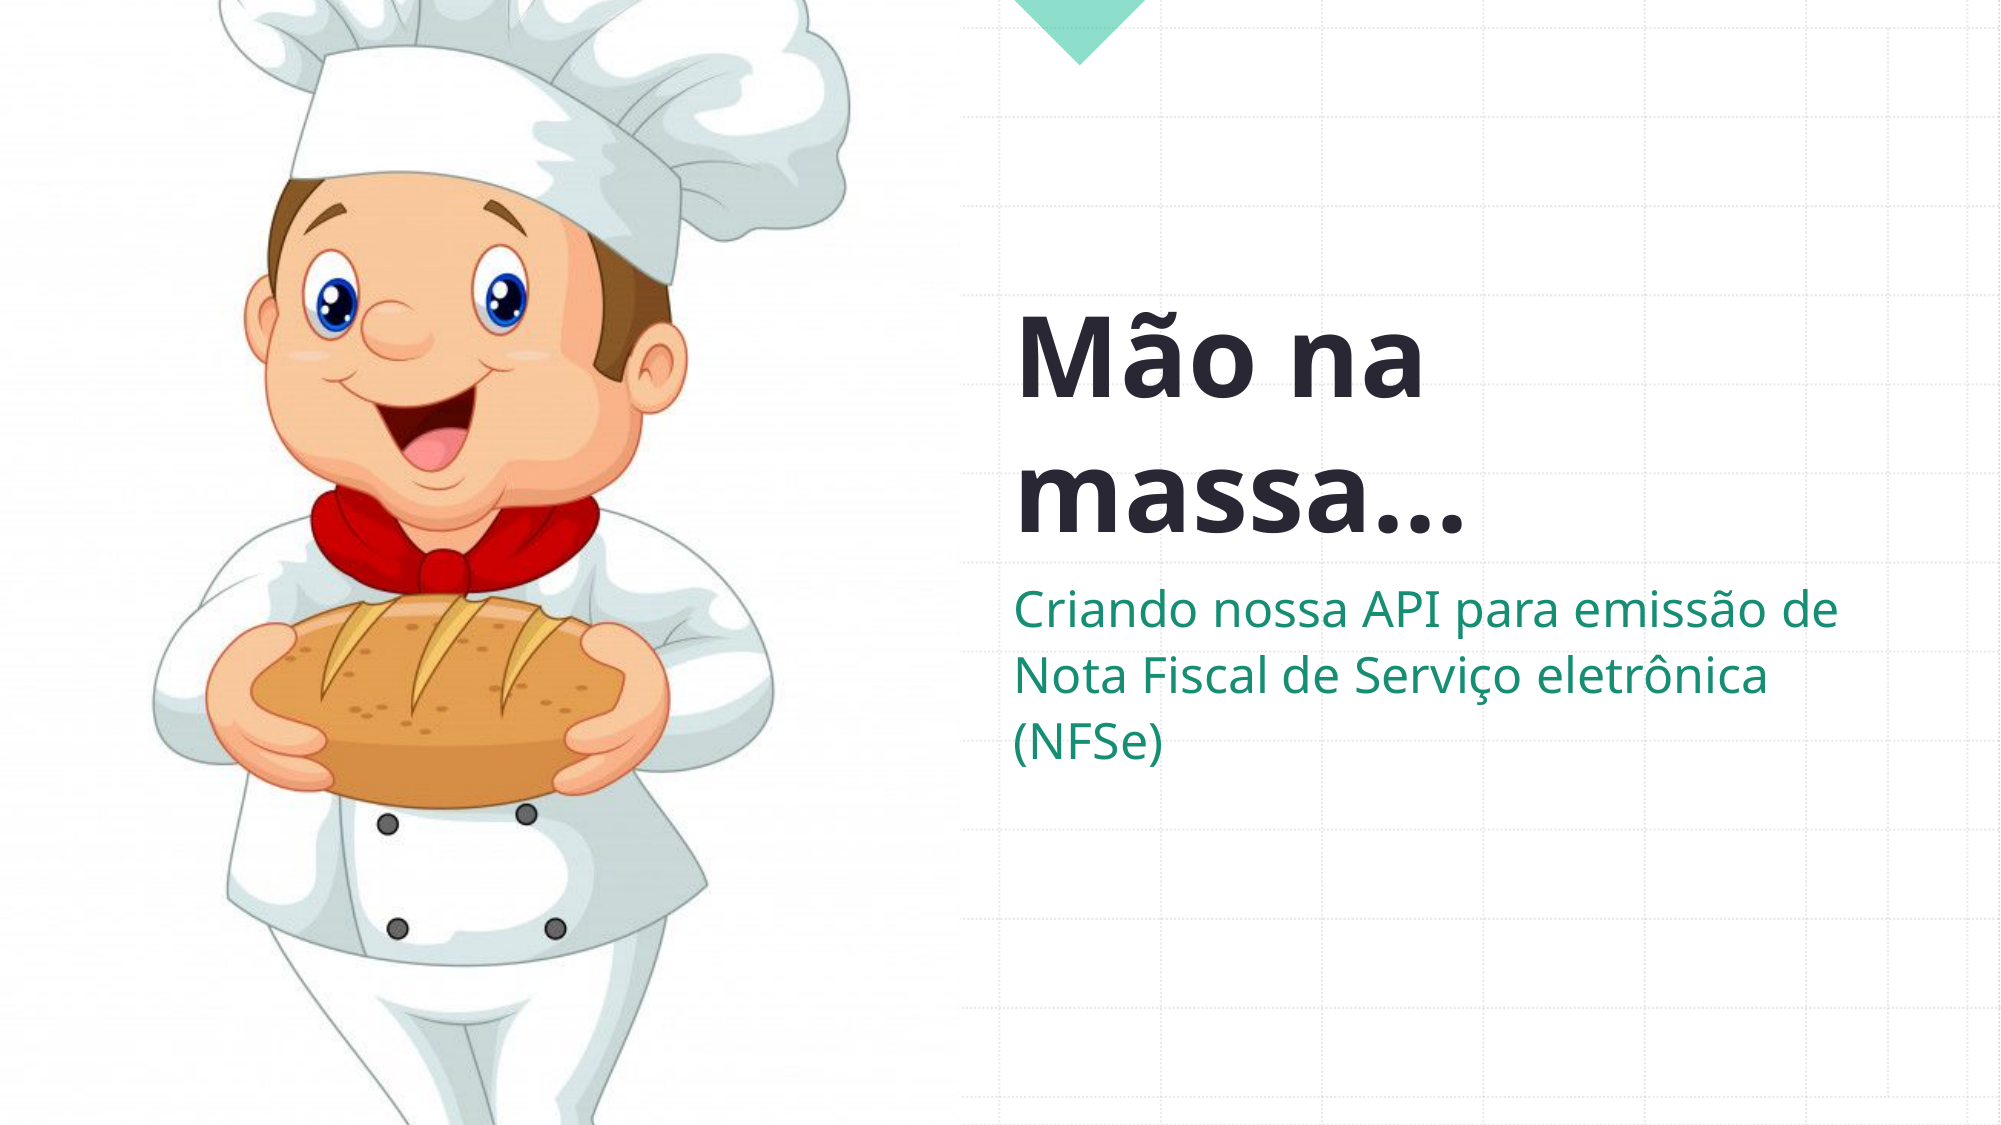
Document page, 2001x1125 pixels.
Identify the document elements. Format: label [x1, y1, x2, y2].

list [0, 0, 961, 1125]
text_box [961, 0, 2000, 1125]
